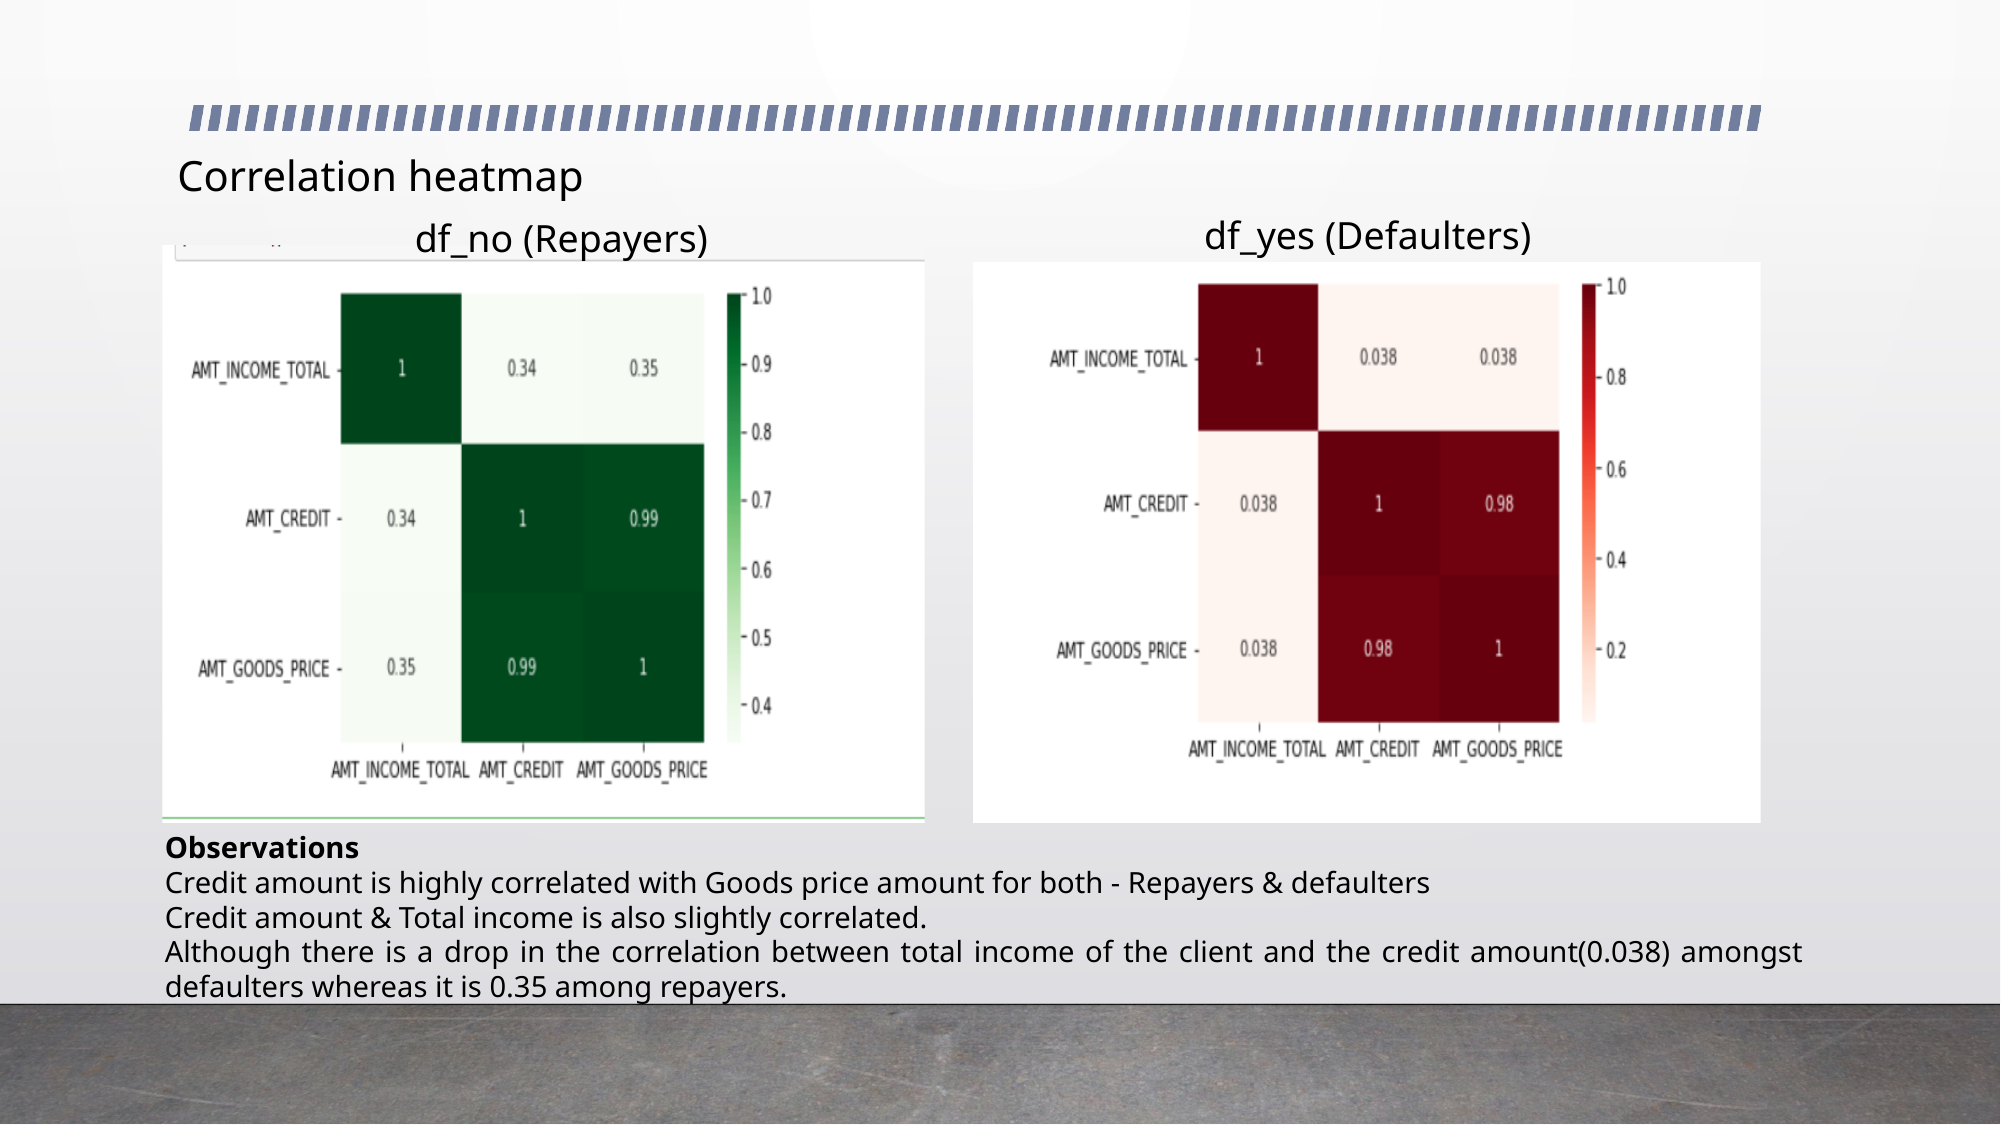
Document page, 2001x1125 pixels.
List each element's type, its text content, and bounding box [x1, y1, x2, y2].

text_box df_no (Repayers) [365, 207, 758, 245]
picture [0, 1004, 2000, 1124]
picture [972, 261, 1761, 823]
text_box Observations Credit amount is highly correlated with Goods price amount for both - Repayers & defaulters Credit amount & Total income is also slightly correlated. Although there is a drop in the correlation between total income of the client and the credit amount(0.038) amongst defaulters whereas it is 0.35 among repayers. [150, 821, 1820, 1012]
title Correlation heatmap [162, 148, 1738, 238]
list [162, 245, 925, 823]
text_box df_yes (Defaulters) [1128, 204, 1608, 261]
